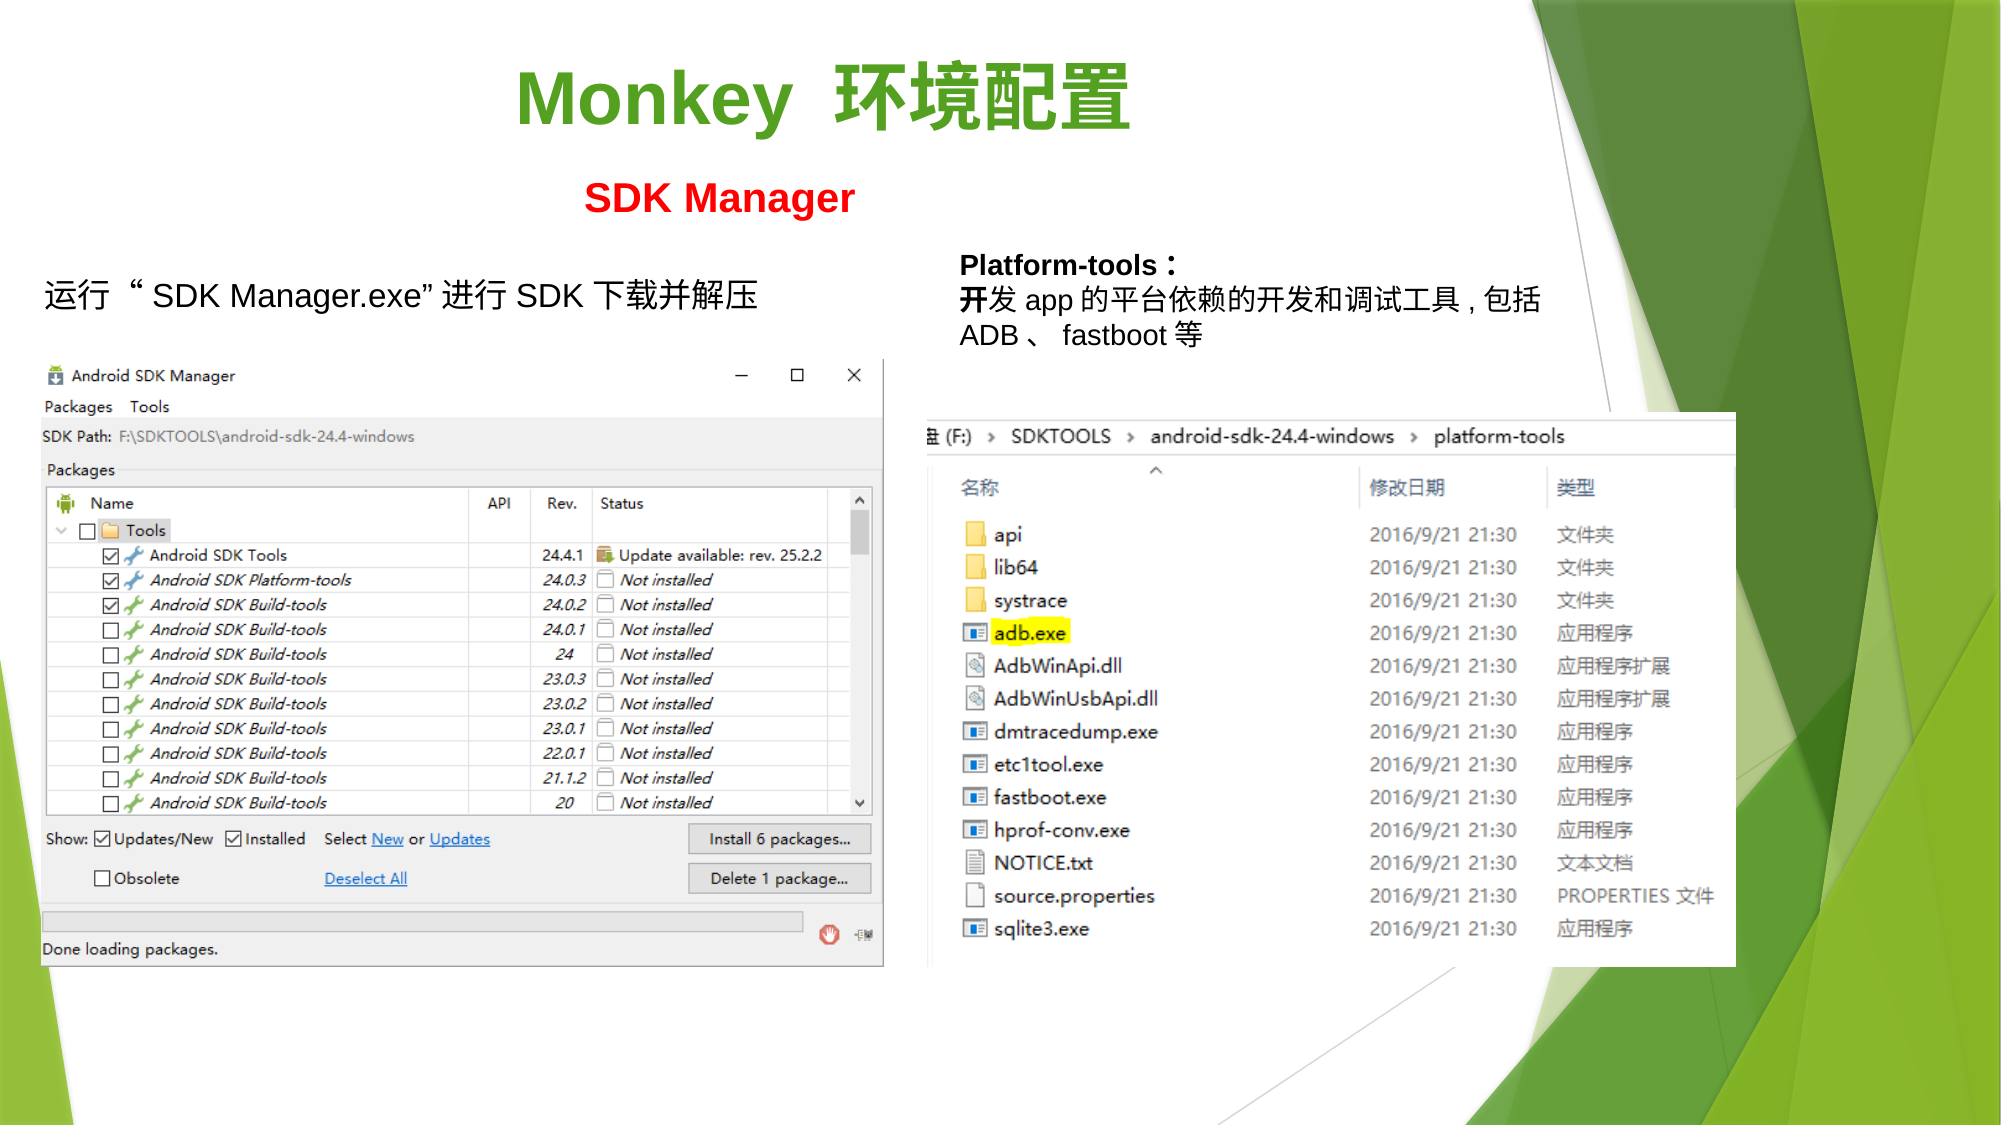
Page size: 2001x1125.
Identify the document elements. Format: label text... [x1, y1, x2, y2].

text_box Monkey 环境配置 [416, 41, 1226, 147]
picture [926, 411, 1736, 968]
text_box SDK Manager [306, 163, 1119, 229]
picture [40, 359, 885, 968]
text_box 运行“SDK Manager.exe”进行SDK下载并解压 [29, 266, 774, 322]
text_box Platform-tools： 开发app的平台依赖的开发和调试工具,包括ADB、fastboot等 [944, 239, 1656, 394]
